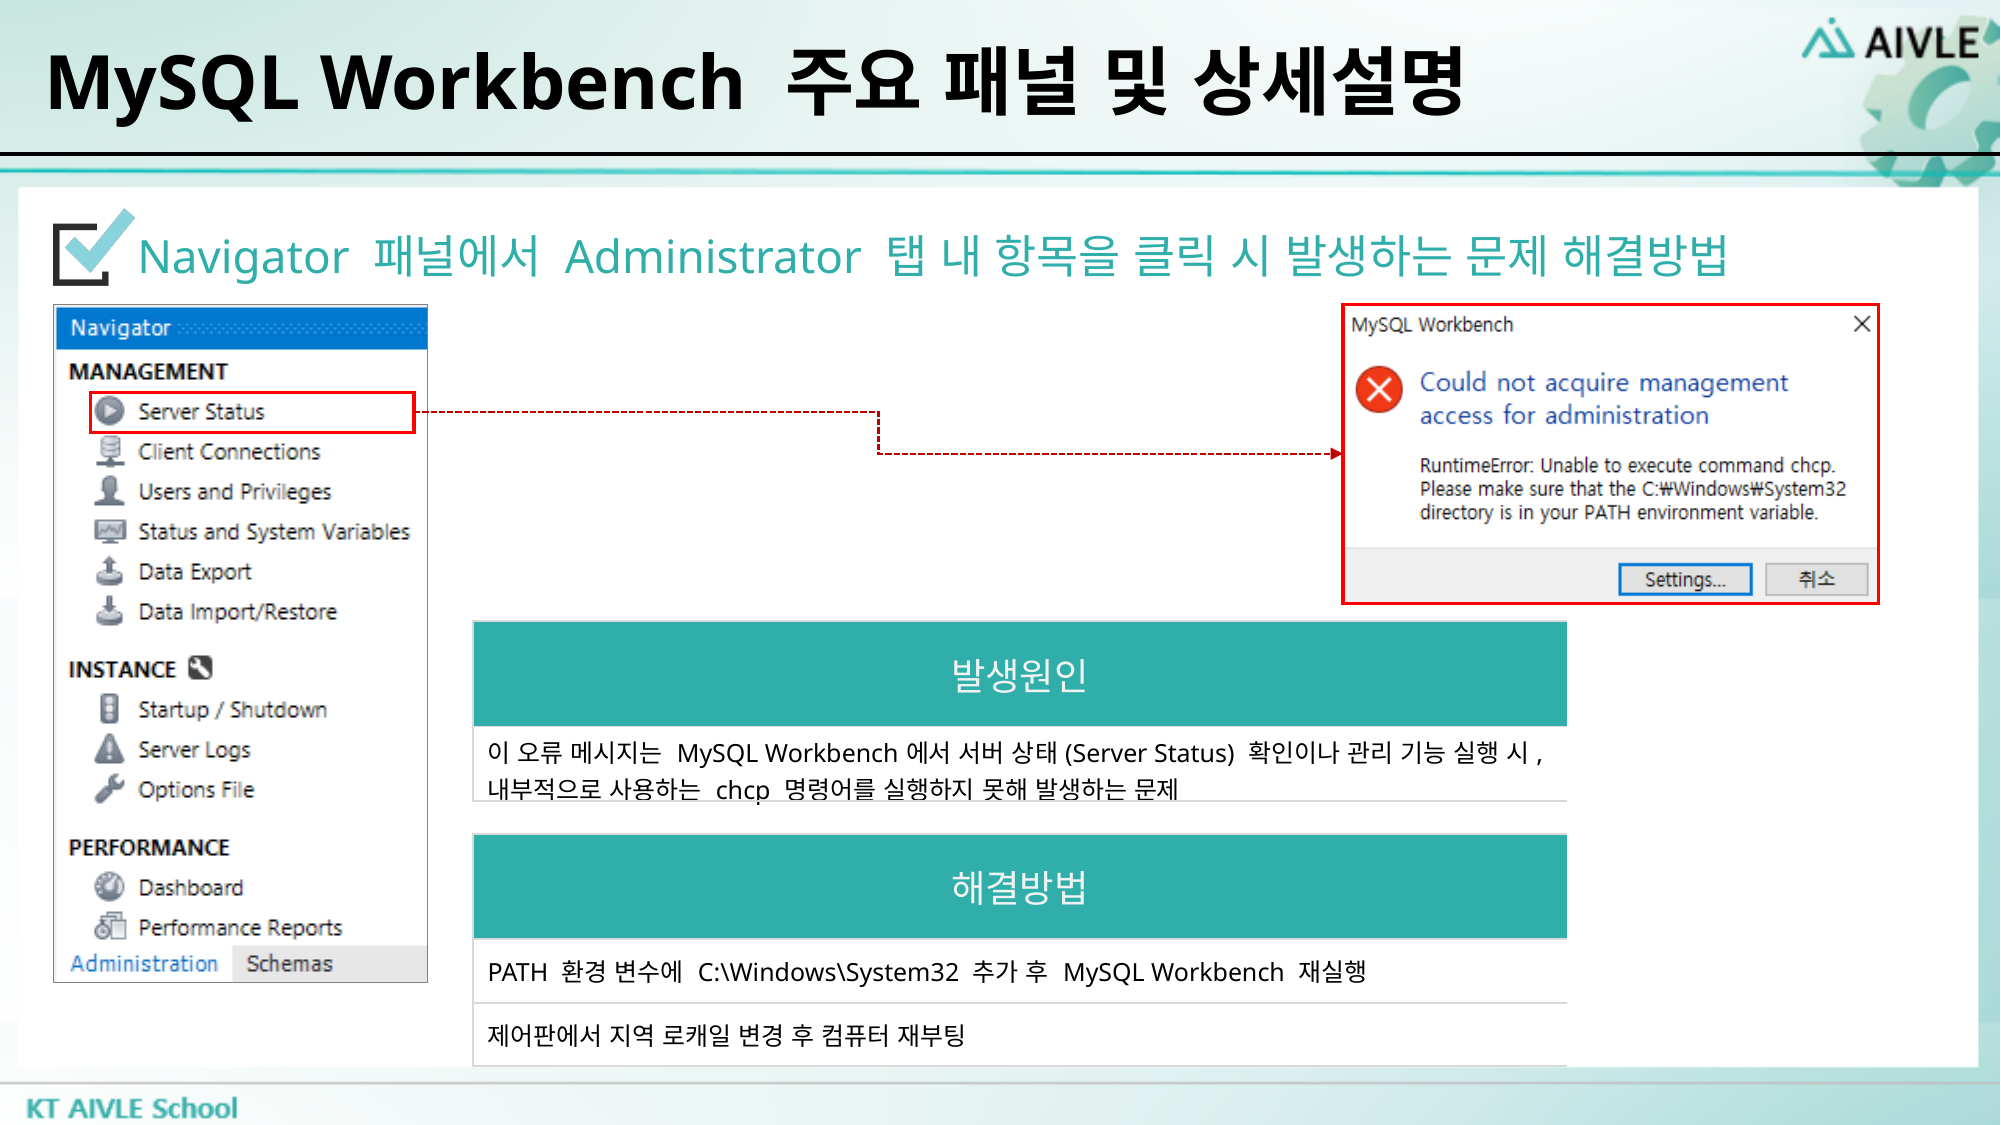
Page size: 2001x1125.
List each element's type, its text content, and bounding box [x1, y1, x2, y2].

picture [0, 0, 2000, 152]
table_cell 이 오류 메시지는 MySQL Workbench에서 서버 상태(Server Status) 확인이나 관리 기능 실행 시, 내부적으로 사용하는 chcp 명령어를 실행하지 못해 발생하는 문제 [474, 727, 1567, 800]
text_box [413, 411, 1344, 455]
text_box [0, 152, 2000, 156]
table_header 해결방법 [474, 835, 1567, 938]
table_cell PATH 환경 변수에 C:\Windows\System32 추가 후 MySQL Workbench 재실행 [474, 940, 1567, 1002]
table_cell 제어판에서 지역 로캐일 변경 후 컴퓨터 재부팅 [474, 1004, 1567, 1065]
picture [0, 156, 2000, 1125]
title MySQL Workbench 주요 패널 및 상세설명 [29, 23, 1755, 147]
text_box Navigator 패널에서 Administrator 탭 내 항목을 클릭 시 발생하는 문제 해결방법 [122, 220, 1968, 290]
table_header 발생원인 [474, 622, 1567, 726]
